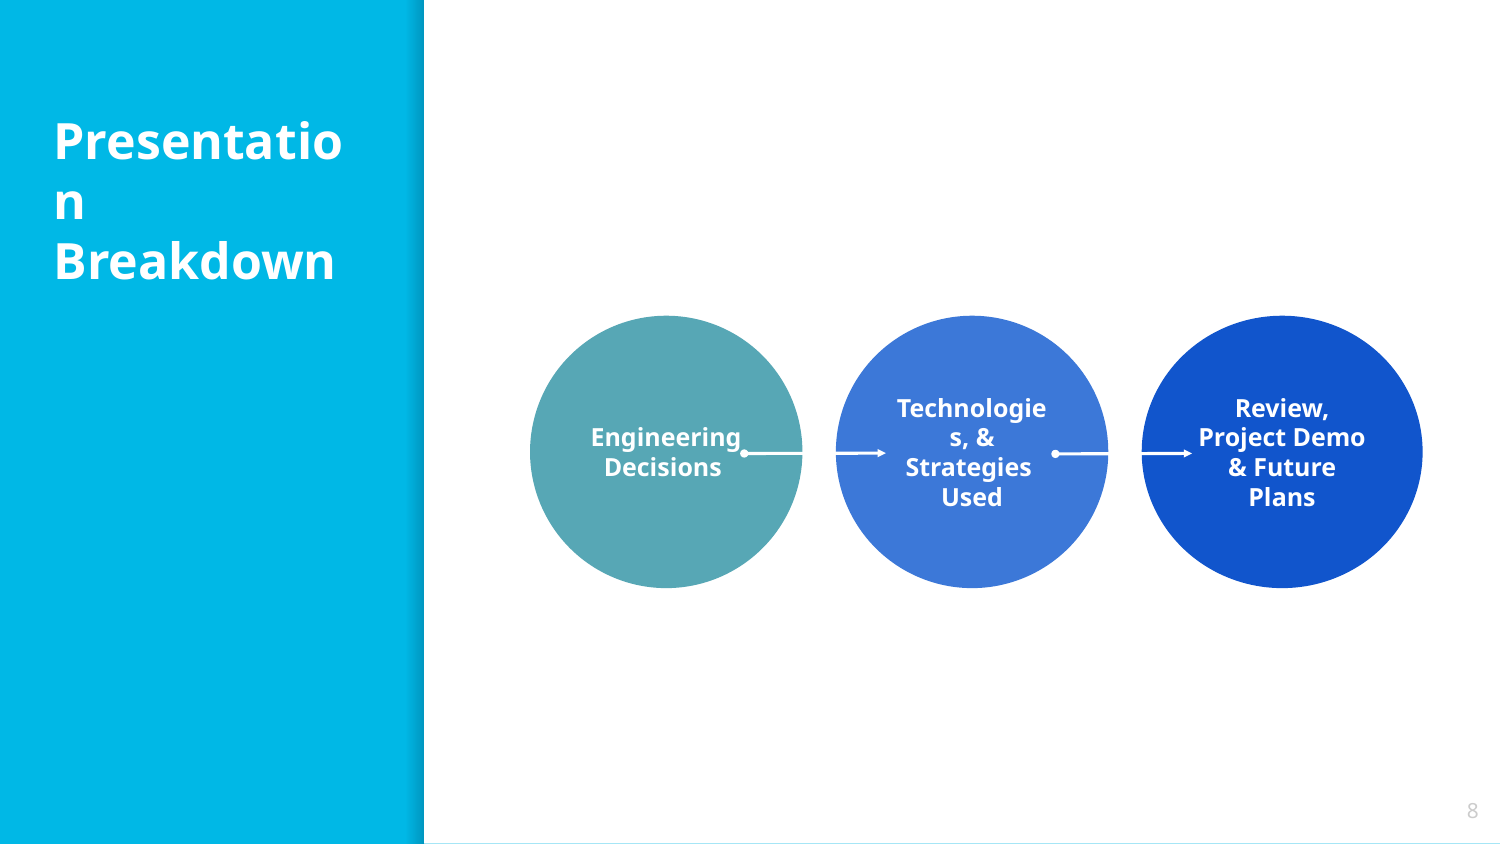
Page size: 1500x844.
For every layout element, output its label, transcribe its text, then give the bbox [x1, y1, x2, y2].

text_box Technologies, & Strategies Used [835, 315, 1109, 589]
text_box Engineering Decisions [530, 315, 803, 589]
text_box Review, Project Demo & Future Plans [1141, 315, 1423, 589]
title Presentation Breakdown [38, 94, 375, 748]
slide_number ‹#› [1403, 779, 1494, 844]
